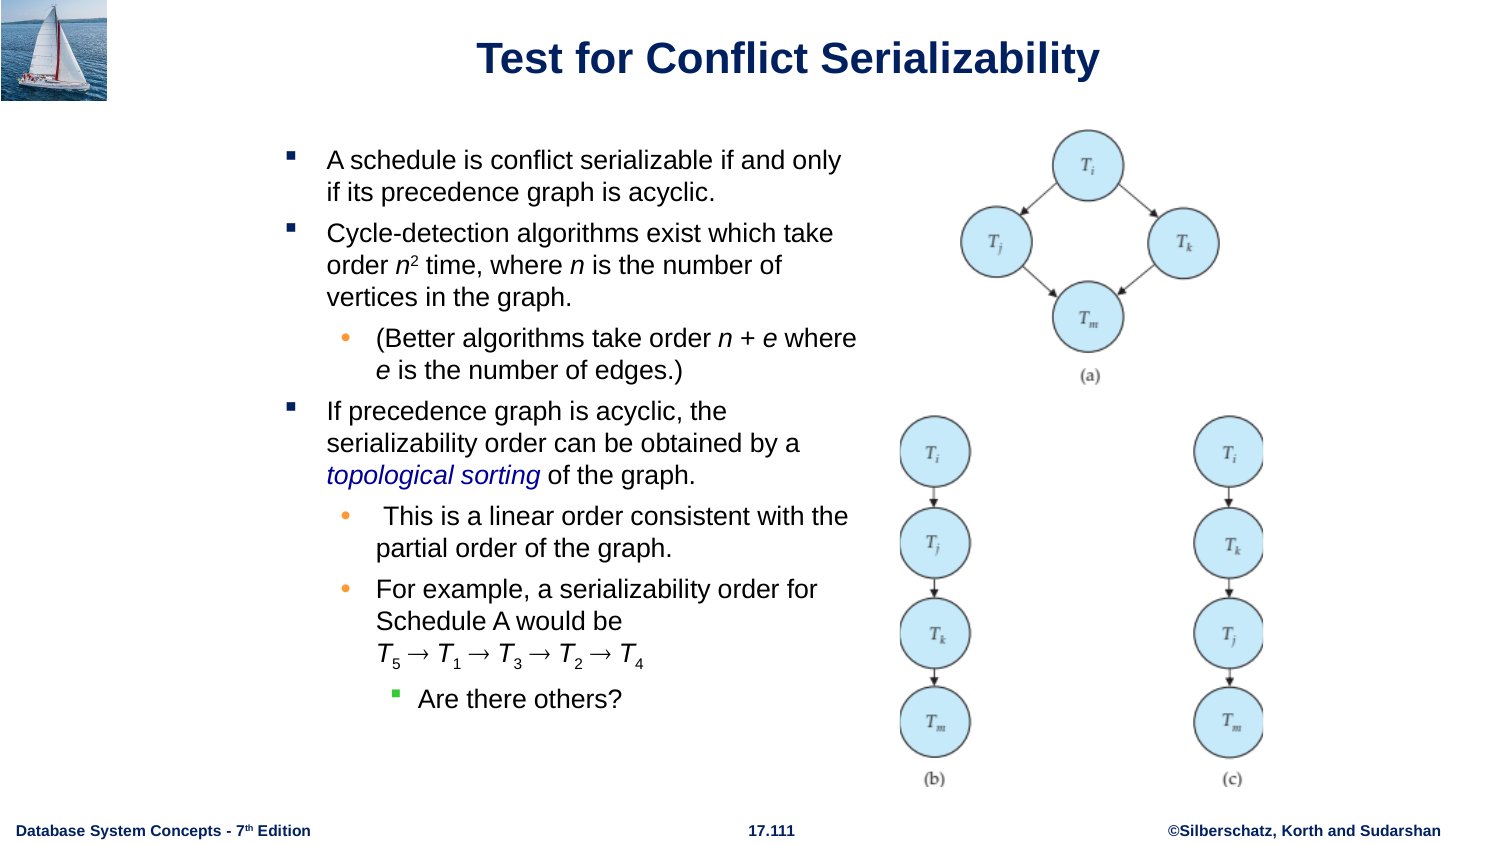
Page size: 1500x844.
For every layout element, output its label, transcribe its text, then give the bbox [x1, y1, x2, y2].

picture [899, 129, 1264, 788]
list A schedule is conflict serializable if and only if its precedence graph is acyclic. Cycle-detection algorithms exist which take order n2 time, where n is the number of vertices in the graph. (Better algorithms take order n + e where e is the number of edges.) If precedence graph is acyclic, the serializability order can be obtained by a topological sorting of the graph. This is a linear order consistent with the partial order of the graph. For example, a serializability order for Schedule A would be T5  T1  T3  T2  T4 Are there others? [269, 135, 875, 797]
title Test for Conflict Serializability [125, 14, 1452, 90]
picture [1, 0, 107, 101]
